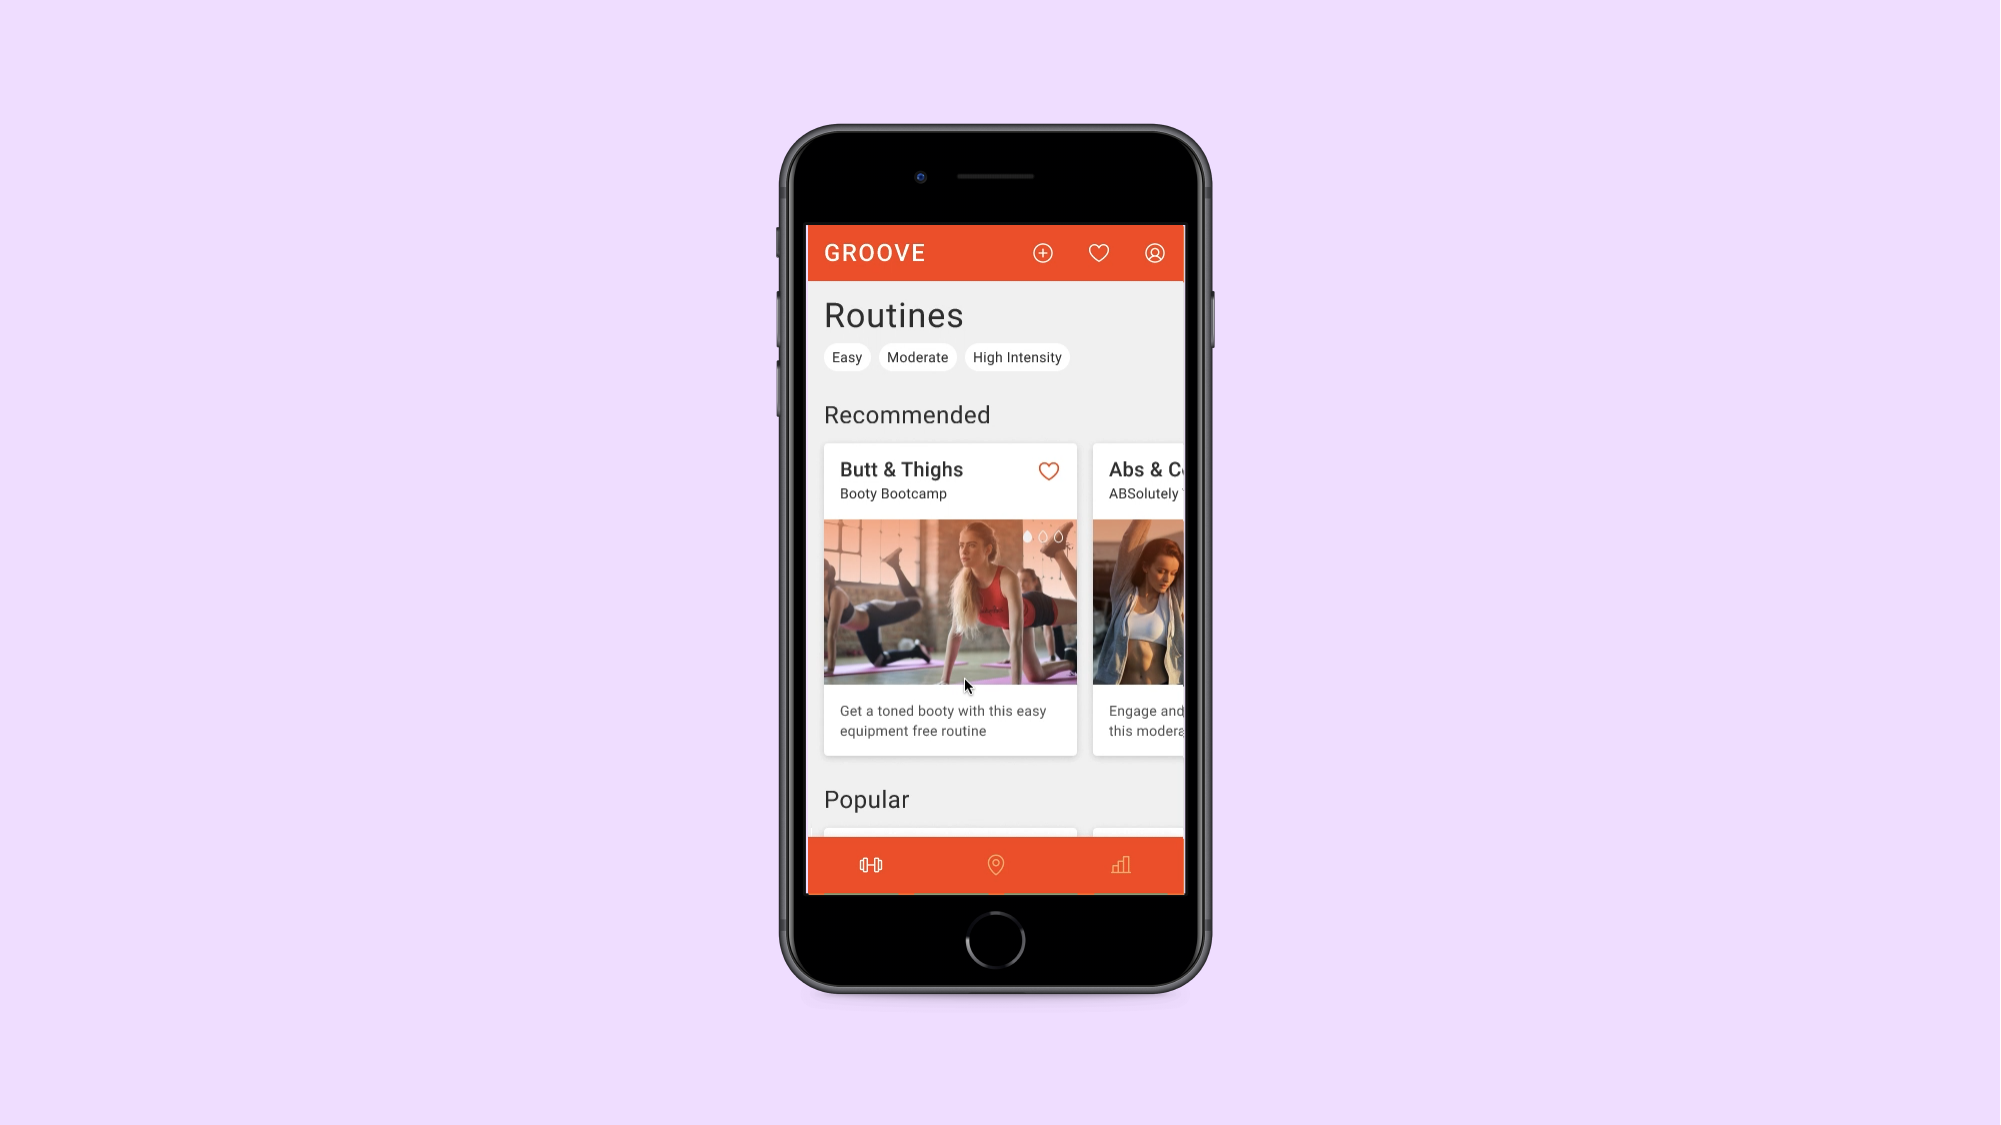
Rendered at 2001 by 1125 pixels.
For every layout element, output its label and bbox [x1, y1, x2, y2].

text_box [807, 225, 1184, 894]
picture [695, 105, 1296, 1013]
